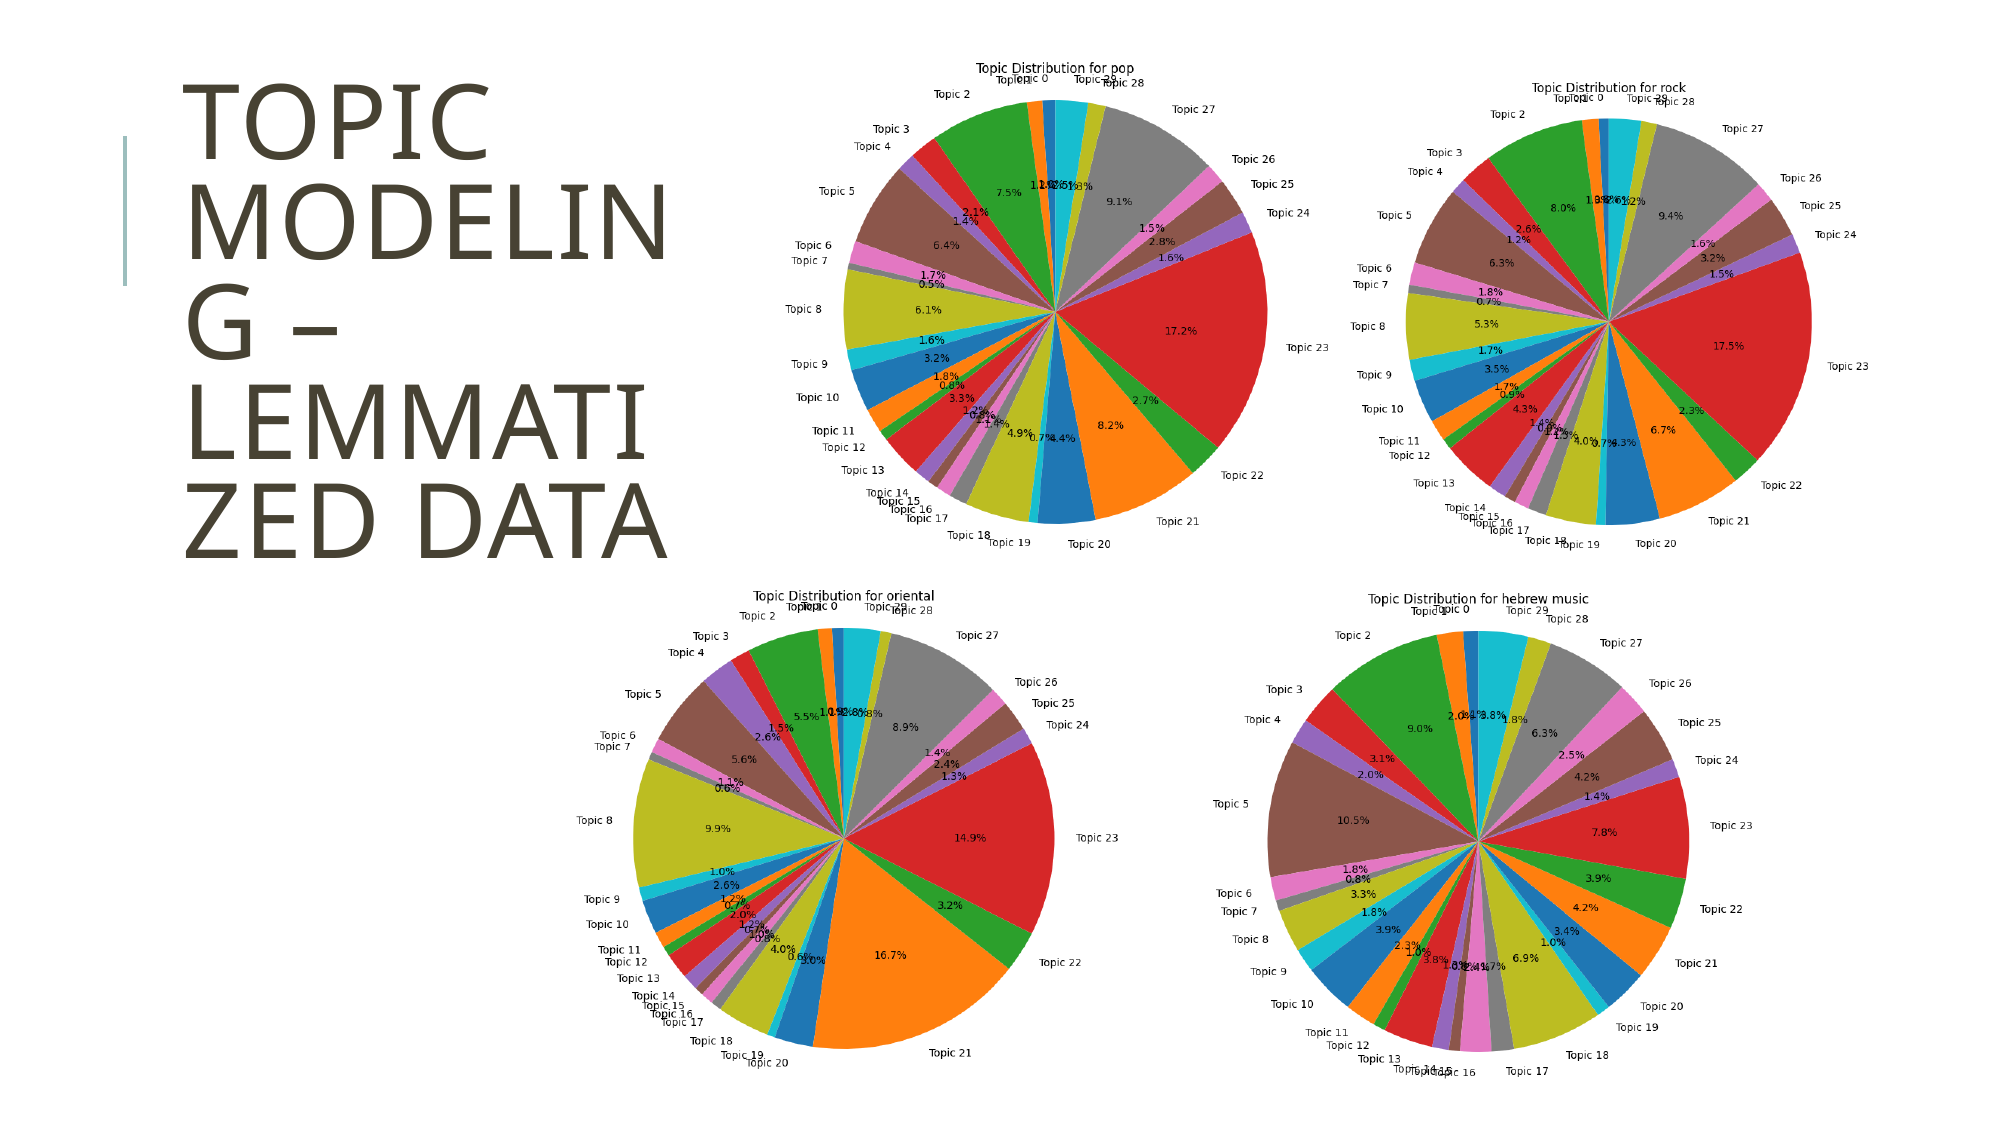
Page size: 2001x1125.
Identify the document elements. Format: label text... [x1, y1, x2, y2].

title TOPIC MODELING – LEMMATIZED Data [168, 96, 692, 563]
picture [1202, 576, 1772, 1094]
picture [773, 45, 1883, 563]
picture [561, 568, 1147, 1080]
